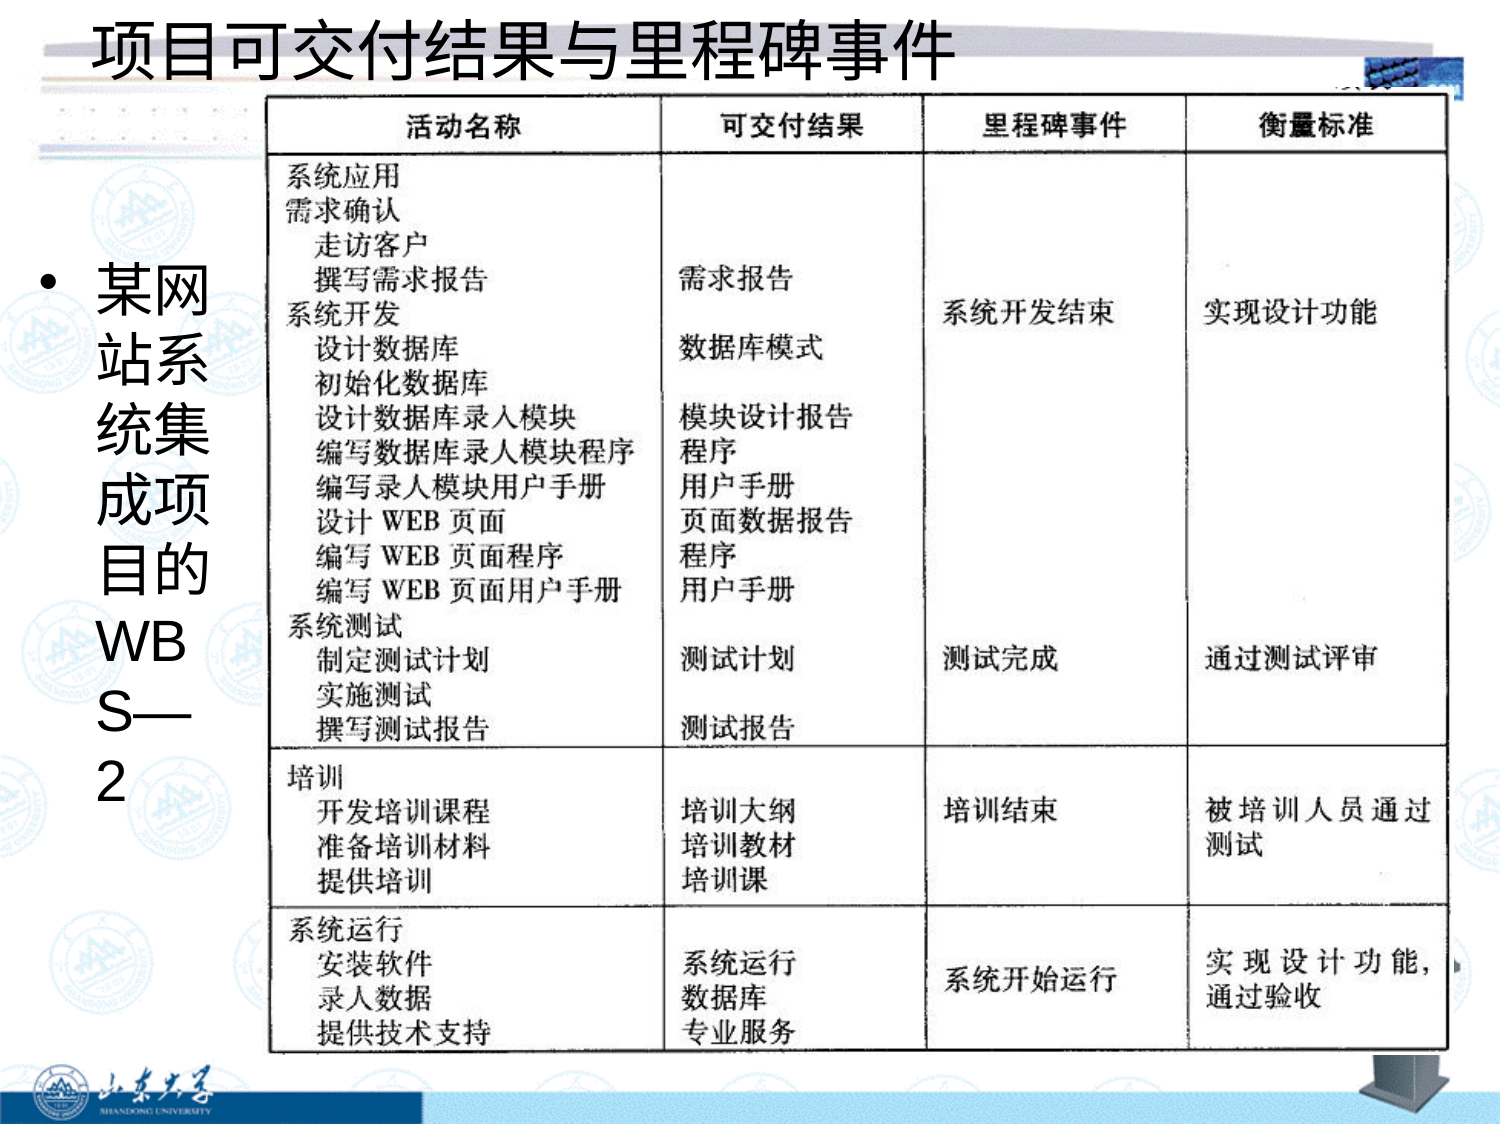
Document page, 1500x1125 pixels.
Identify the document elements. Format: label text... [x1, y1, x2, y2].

picture [0, 1, 1500, 1124]
title 项目可交付结果与里程碑事件 [75, 7, 1459, 91]
list 某网站系统集成项目的WBS—2 [23, 246, 231, 1047]
